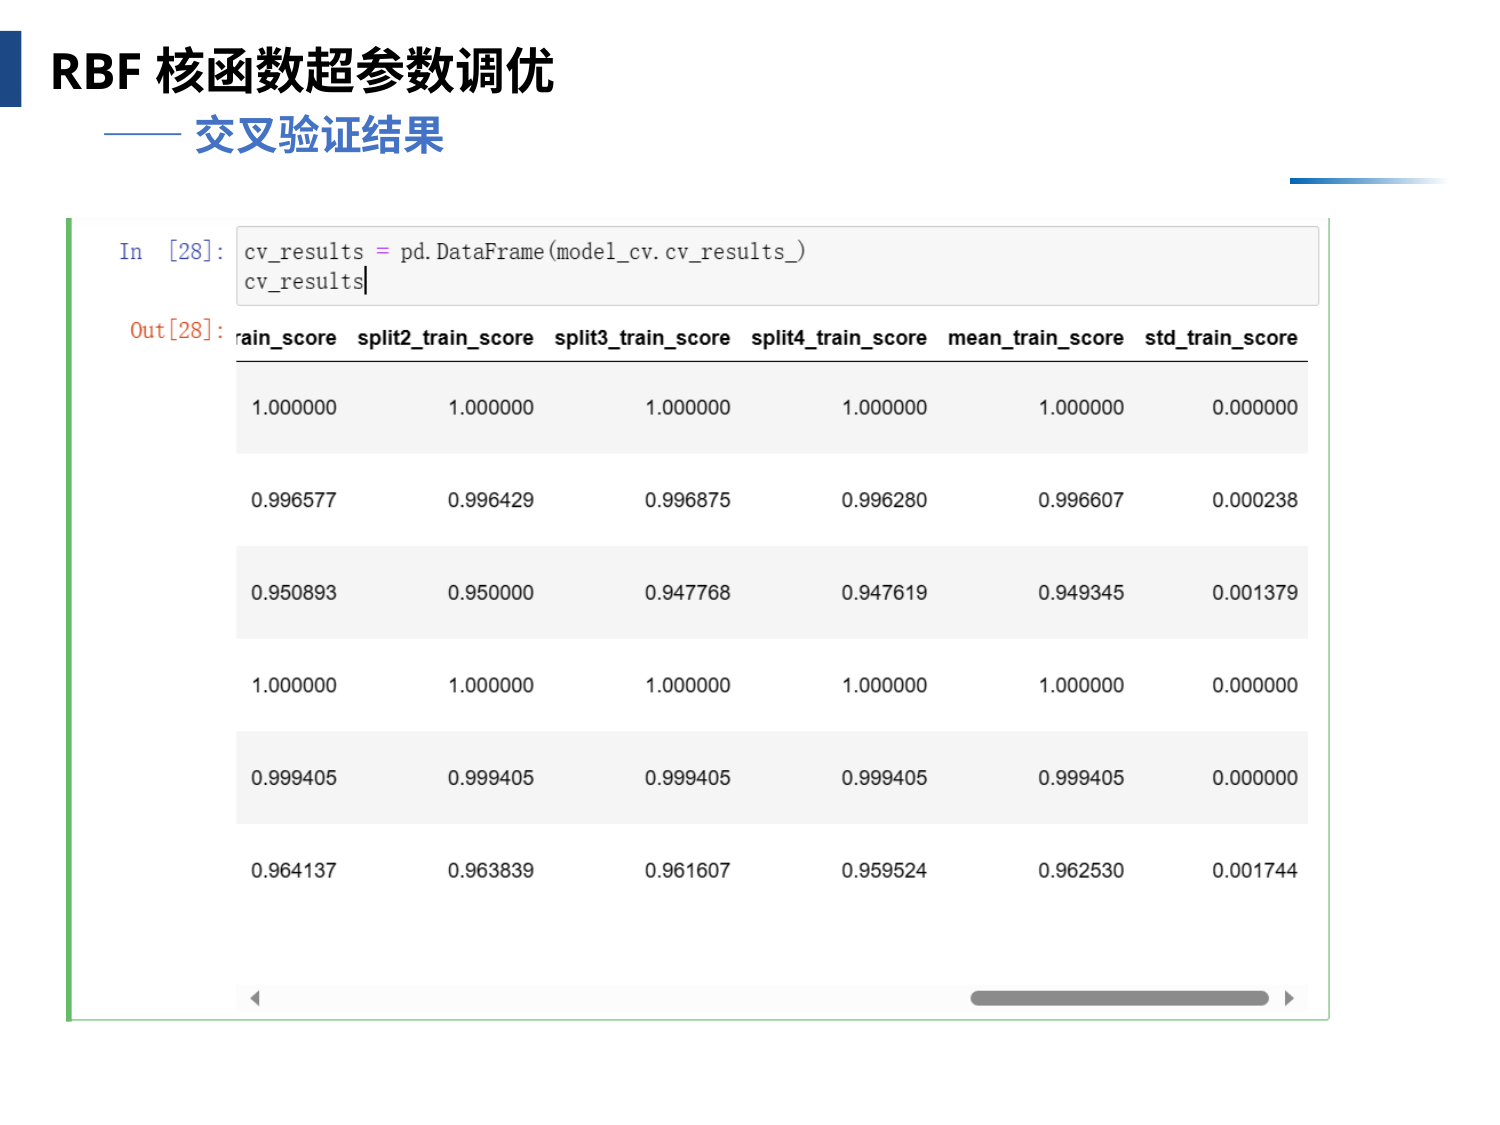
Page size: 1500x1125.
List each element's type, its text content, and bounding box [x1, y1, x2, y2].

text_box [0, 30, 22, 107]
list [66, 218, 1332, 1024]
text_box RBF核函数超参数调优 [34, 0, 1078, 168]
text_box ——交叉验证结果 [86, 101, 1181, 167]
text_box [1289, 178, 1450, 184]
